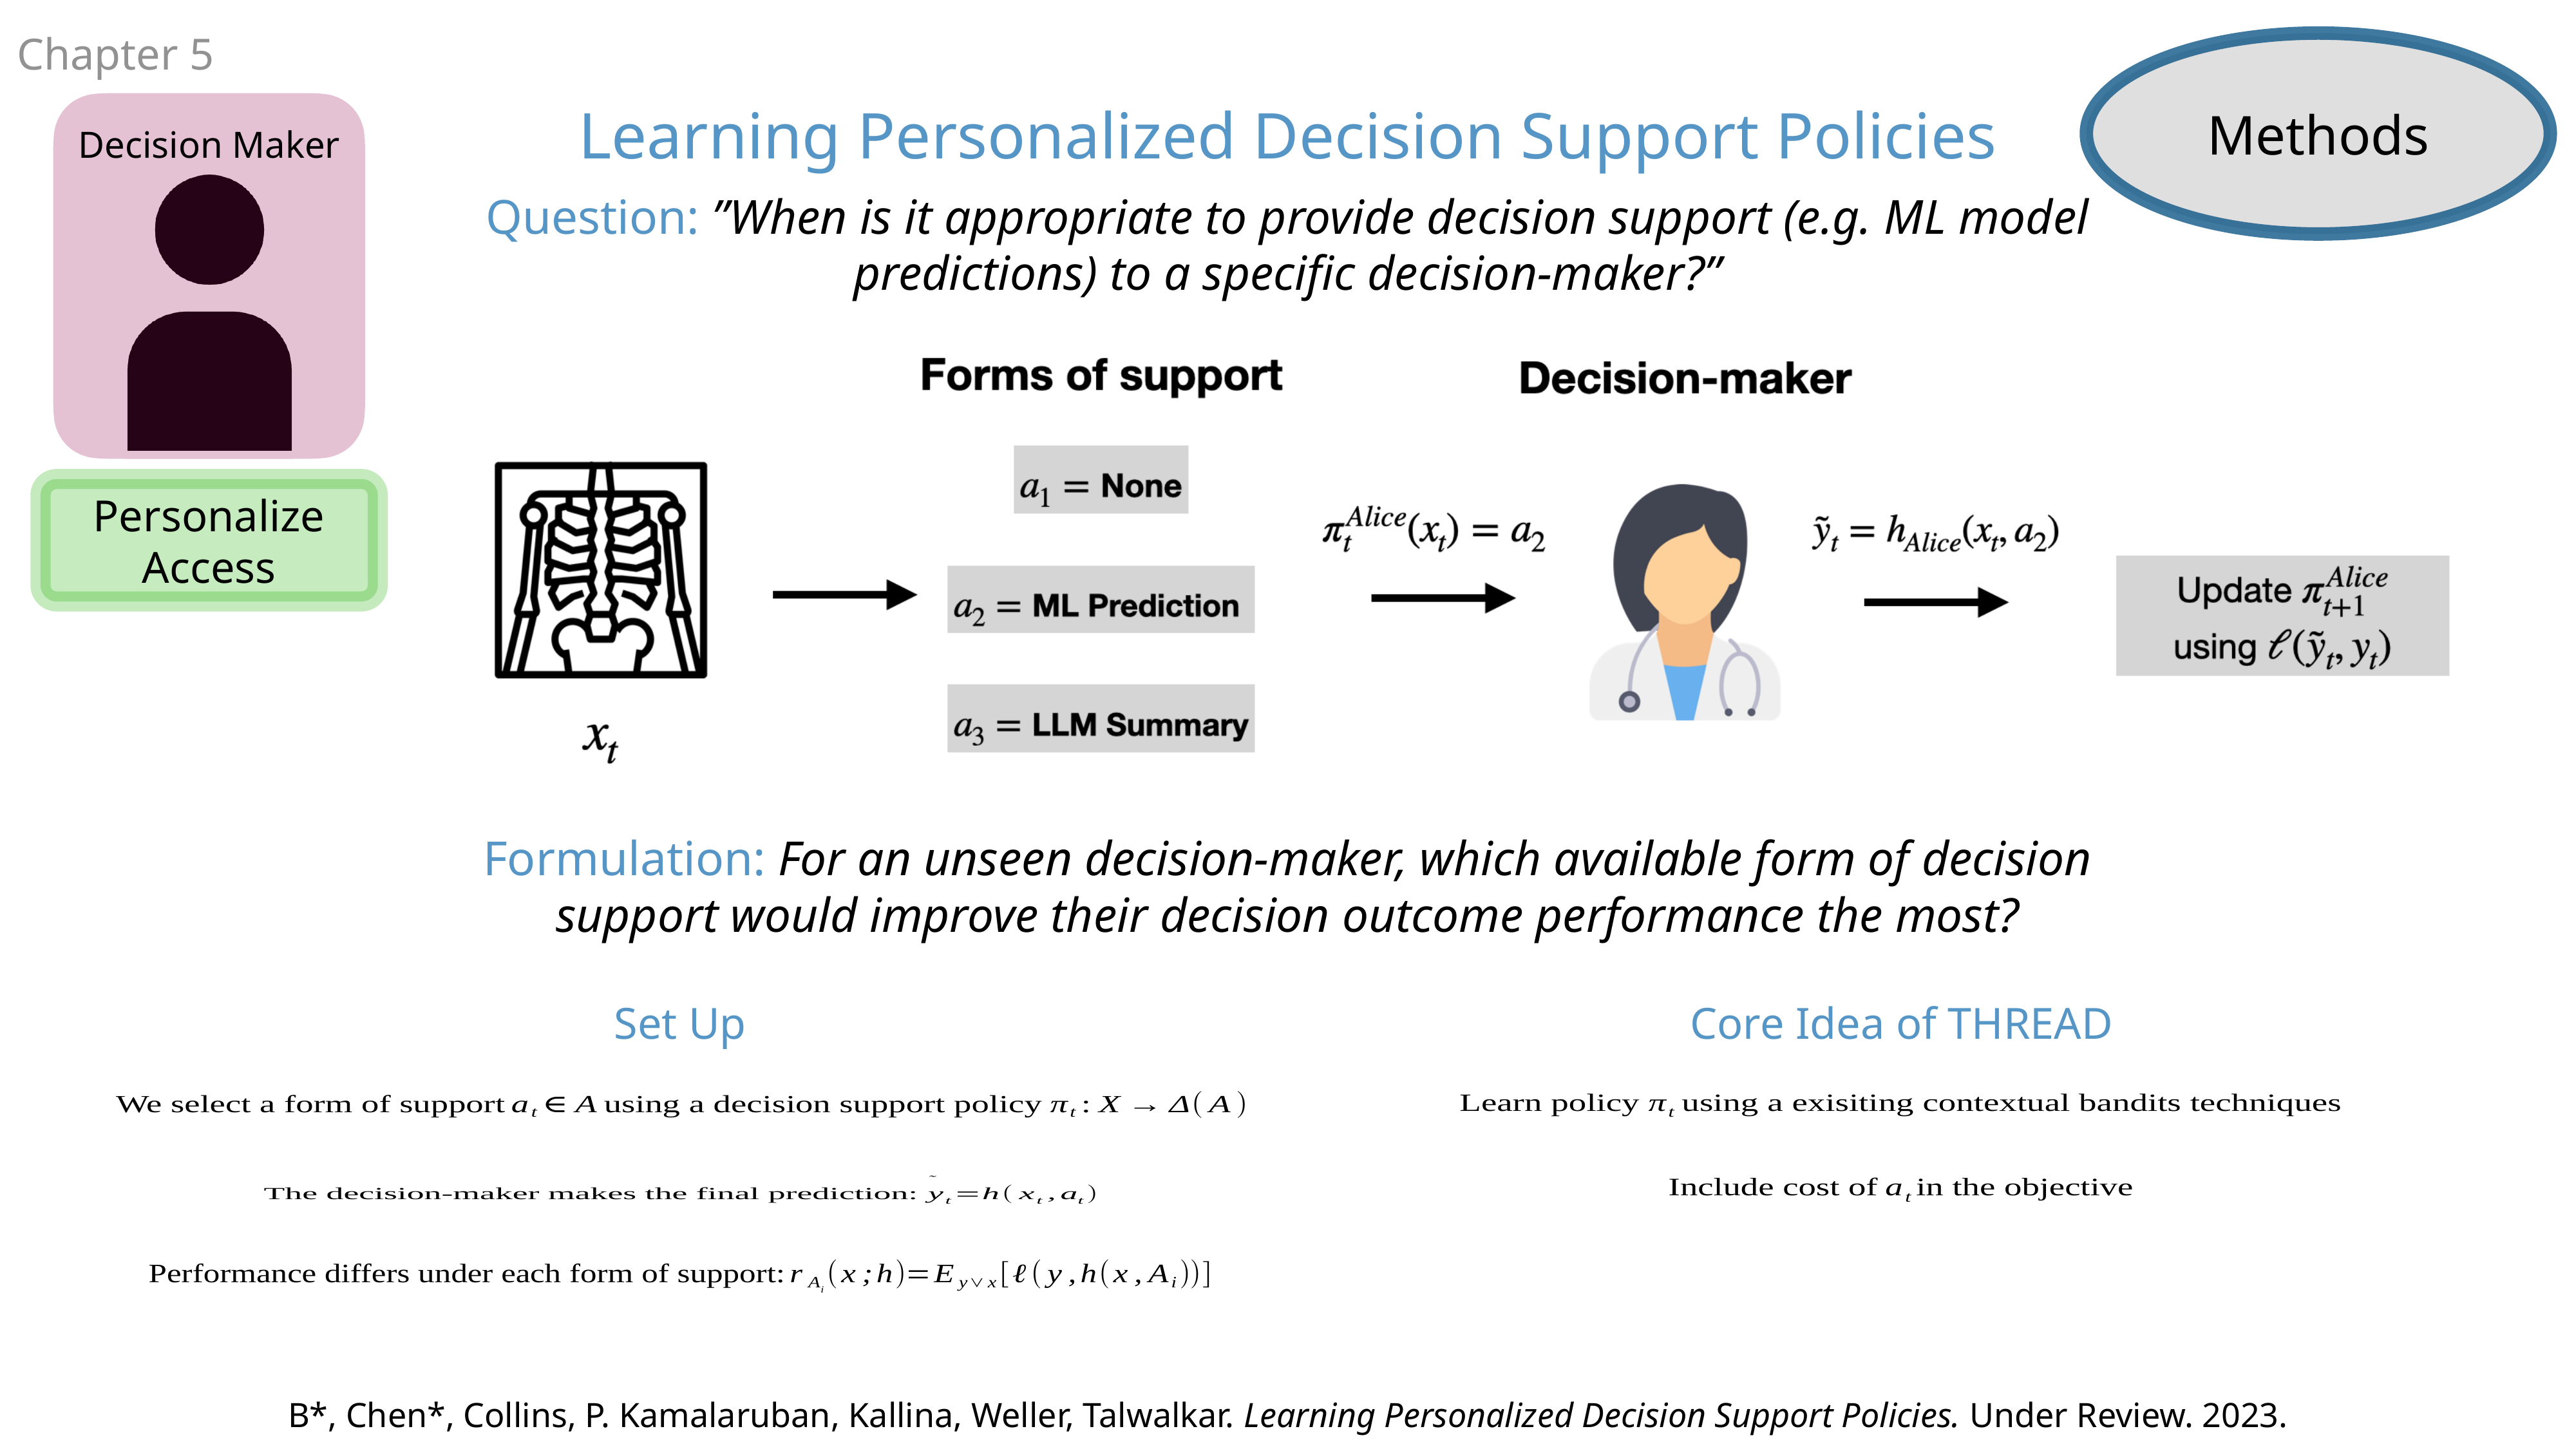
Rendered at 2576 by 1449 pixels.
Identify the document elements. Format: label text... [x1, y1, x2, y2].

text_box [261, 1173, 1099, 1206]
text_box Methods [2108, 96, 2548, 171]
text_box [40, 478, 378, 601]
text_box [2108, 171, 2533, 234]
text_box B*, Chen*, Collins, P. Kamalaruban, Kallina, Weller, Talwalkar. Learning Personalized Decision Support Policies. Under Review. 2023. [282, 1388, 2294, 1440]
text_box Core Idea of THREAD [1564, 990, 2240, 1054]
text_box Personalize Access [64, 483, 354, 598]
picture [471, 352, 2459, 776]
text_box [2548, 118, 2551, 149]
text_box Question: ”When is it appropriate to provide decision support (e.g. ML model predictions) to a specific decision-maker?” [424, 182, 2152, 305]
text_box [1668, 1173, 2136, 1206]
text_box Set Up [402, 990, 958, 1054]
text_box Learning Personalized Decision Support Policies [468, 26, 2108, 182]
text_box [2108, 33, 2534, 96]
text_box [1459, 1089, 2344, 1121]
text_box [148, 1258, 1213, 1294]
text_box [113, 1089, 1247, 1121]
text_box Formulation: For an unseen decision-maker, which available form of decision support would improve their decision outcome performance the most? [424, 823, 2152, 947]
text_box Chapter 5 [8, 10, 222, 95]
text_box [53, 93, 366, 459]
